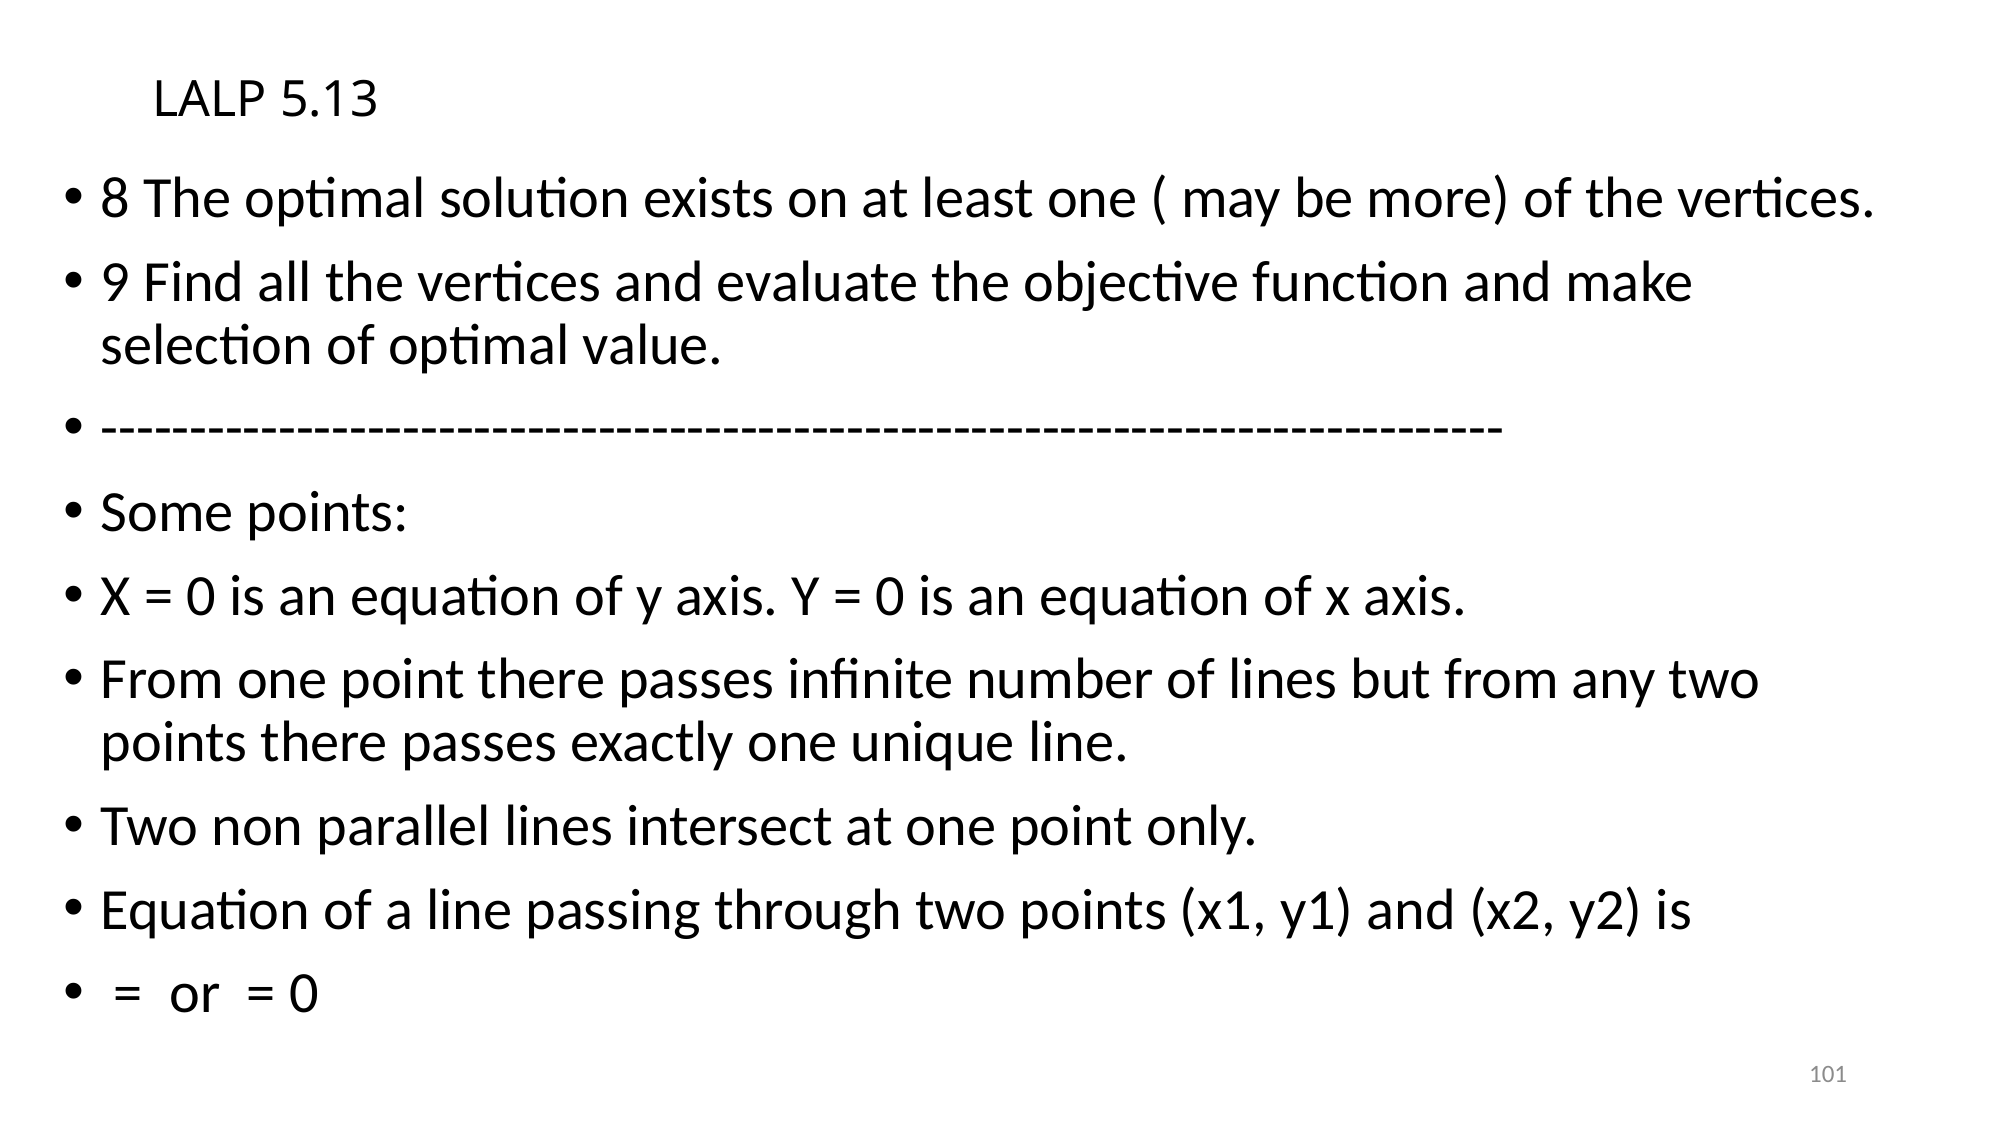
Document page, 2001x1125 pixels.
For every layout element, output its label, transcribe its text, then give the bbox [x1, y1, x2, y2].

title LALP 5.13 [137, 59, 1863, 142]
slide_number 101 [1412, 1042, 1863, 1103]
